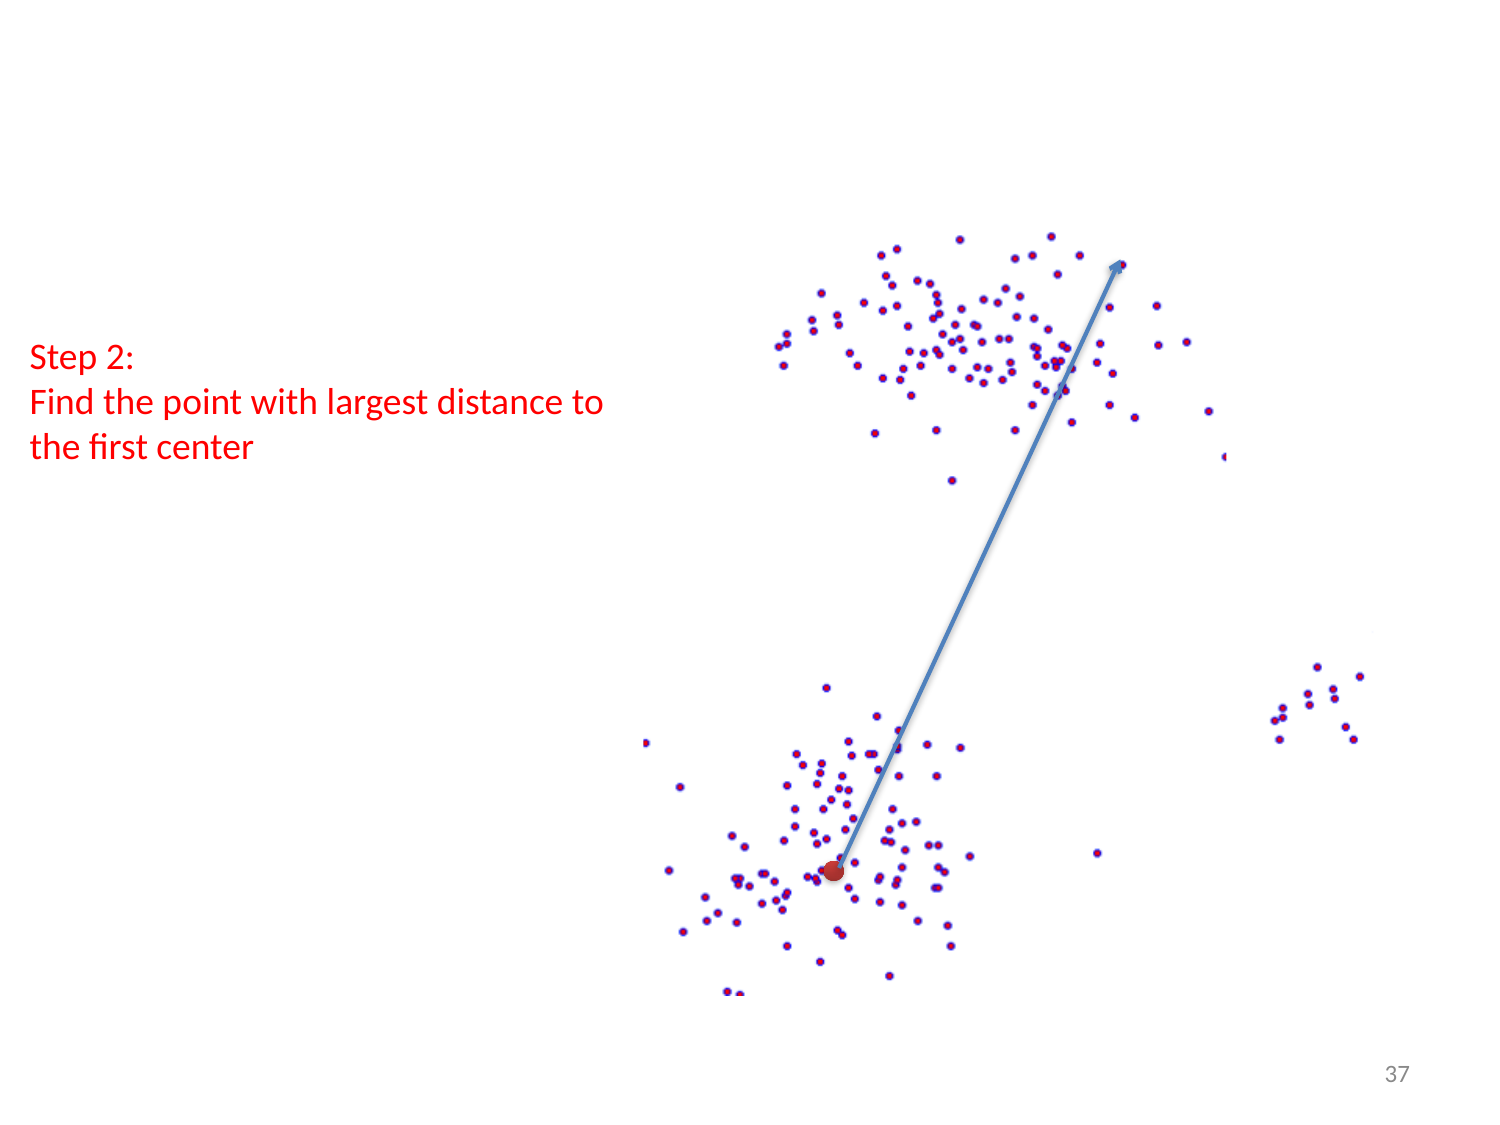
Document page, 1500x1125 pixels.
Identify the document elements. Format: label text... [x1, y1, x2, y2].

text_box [838, 259, 1121, 869]
slide_number 37 [1074, 1042, 1425, 1103]
text_box Step 2: Find the point with largest distance to the first center [14, 324, 629, 475]
picture [643, 224, 1388, 996]
